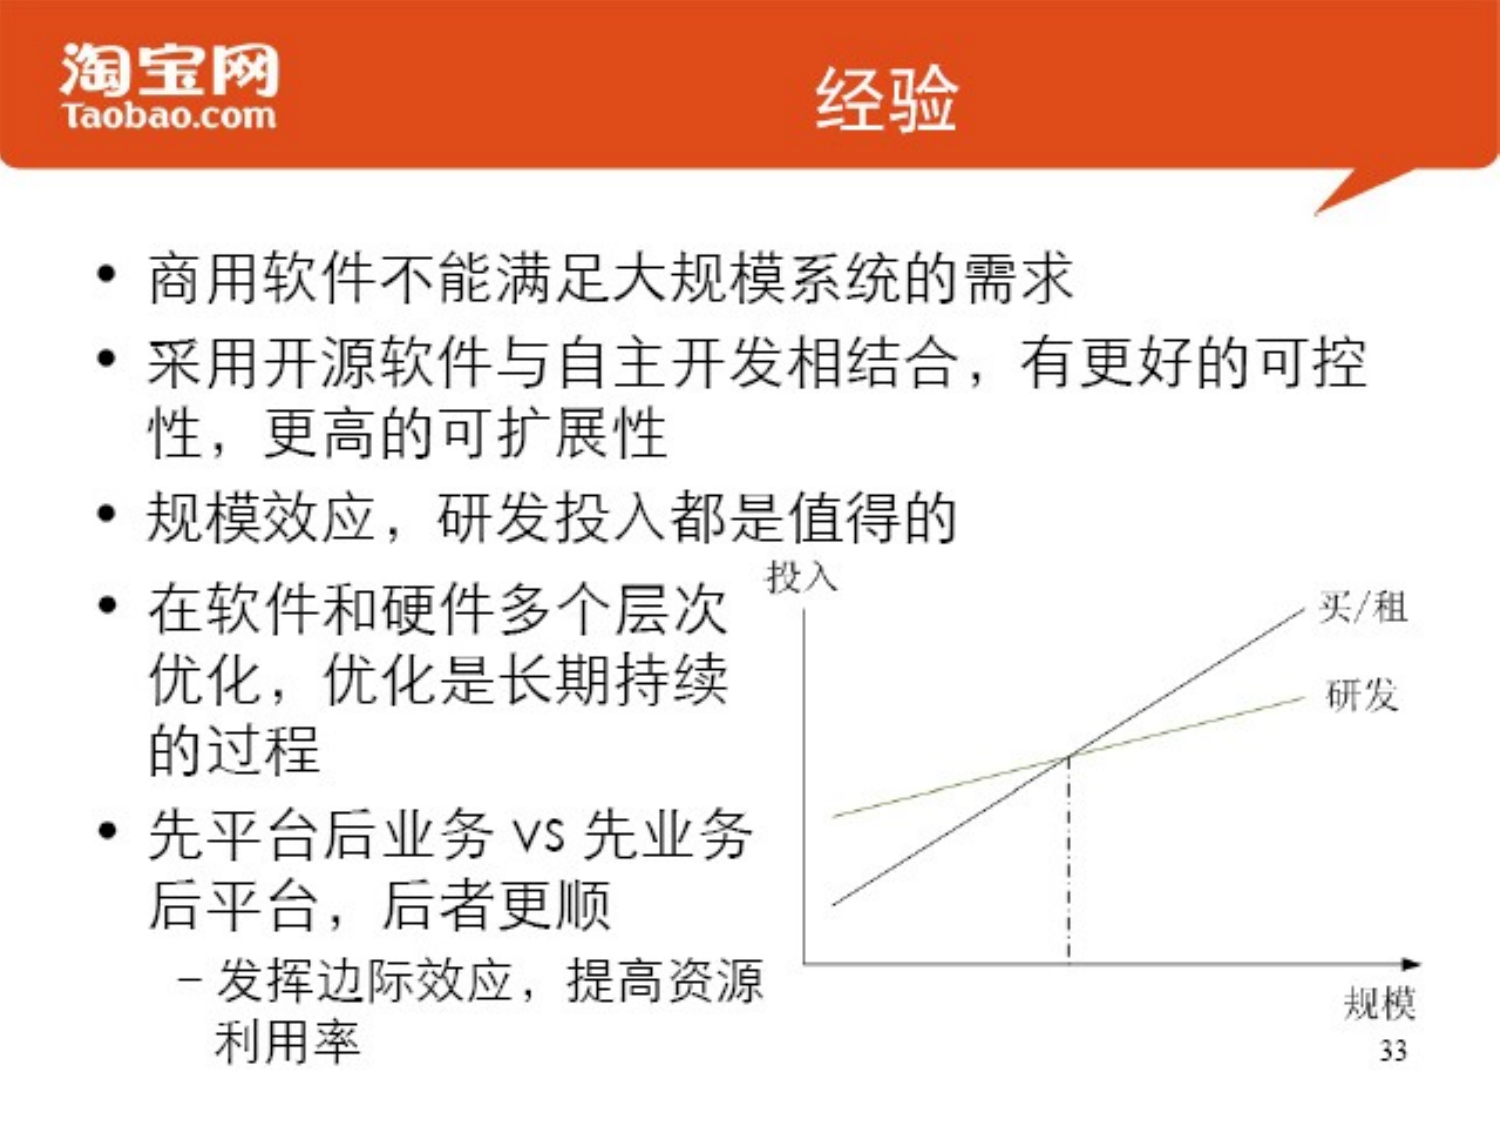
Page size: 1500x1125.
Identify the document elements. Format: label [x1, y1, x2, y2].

text_box [0, 0, 1500, 1125]
